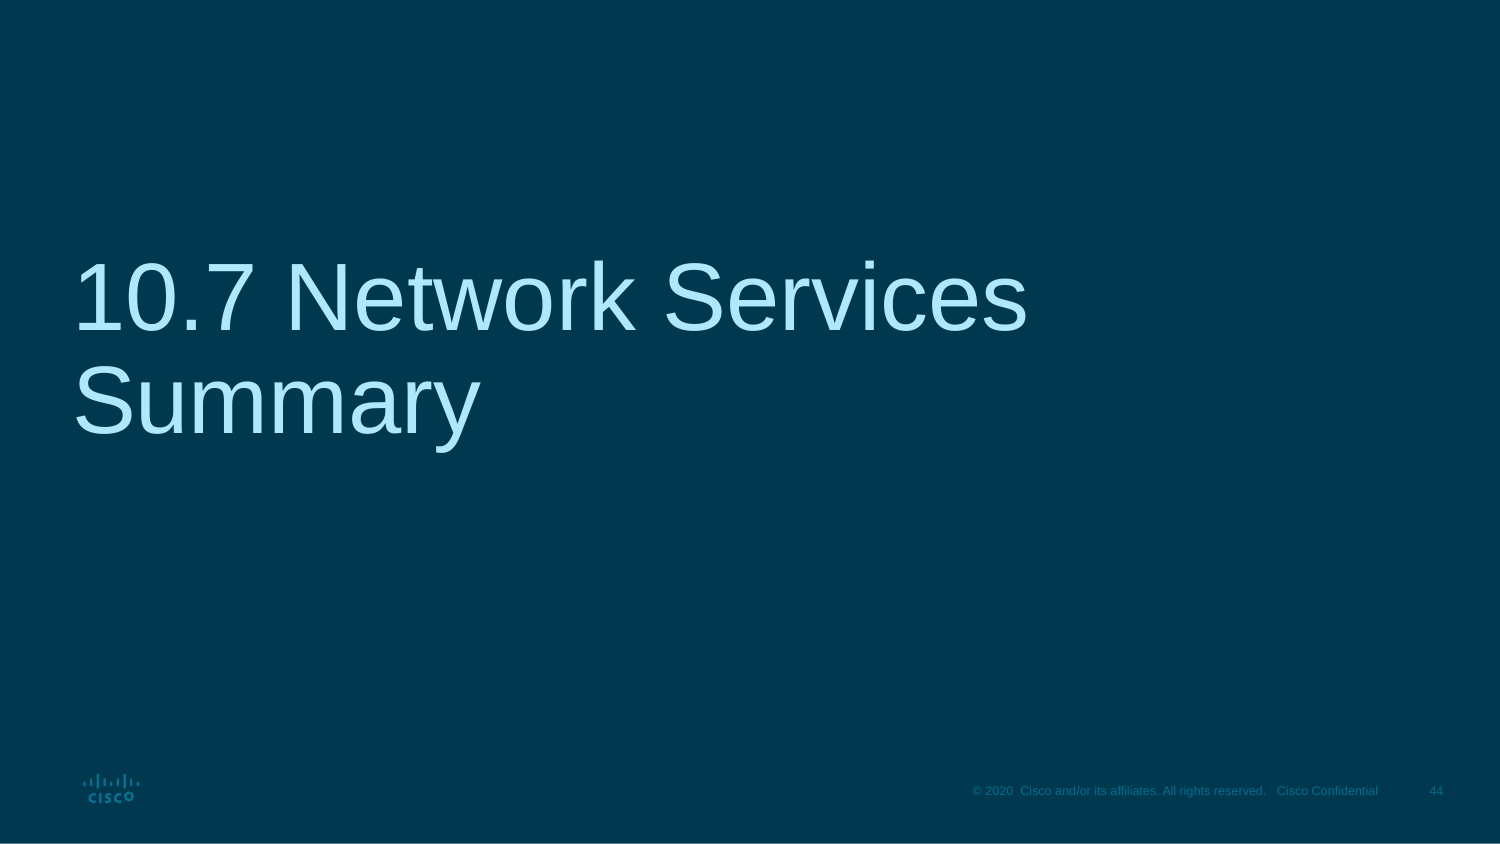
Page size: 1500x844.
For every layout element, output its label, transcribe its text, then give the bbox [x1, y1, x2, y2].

title 10.7 Network Services Summary [57, 211, 1427, 681]
